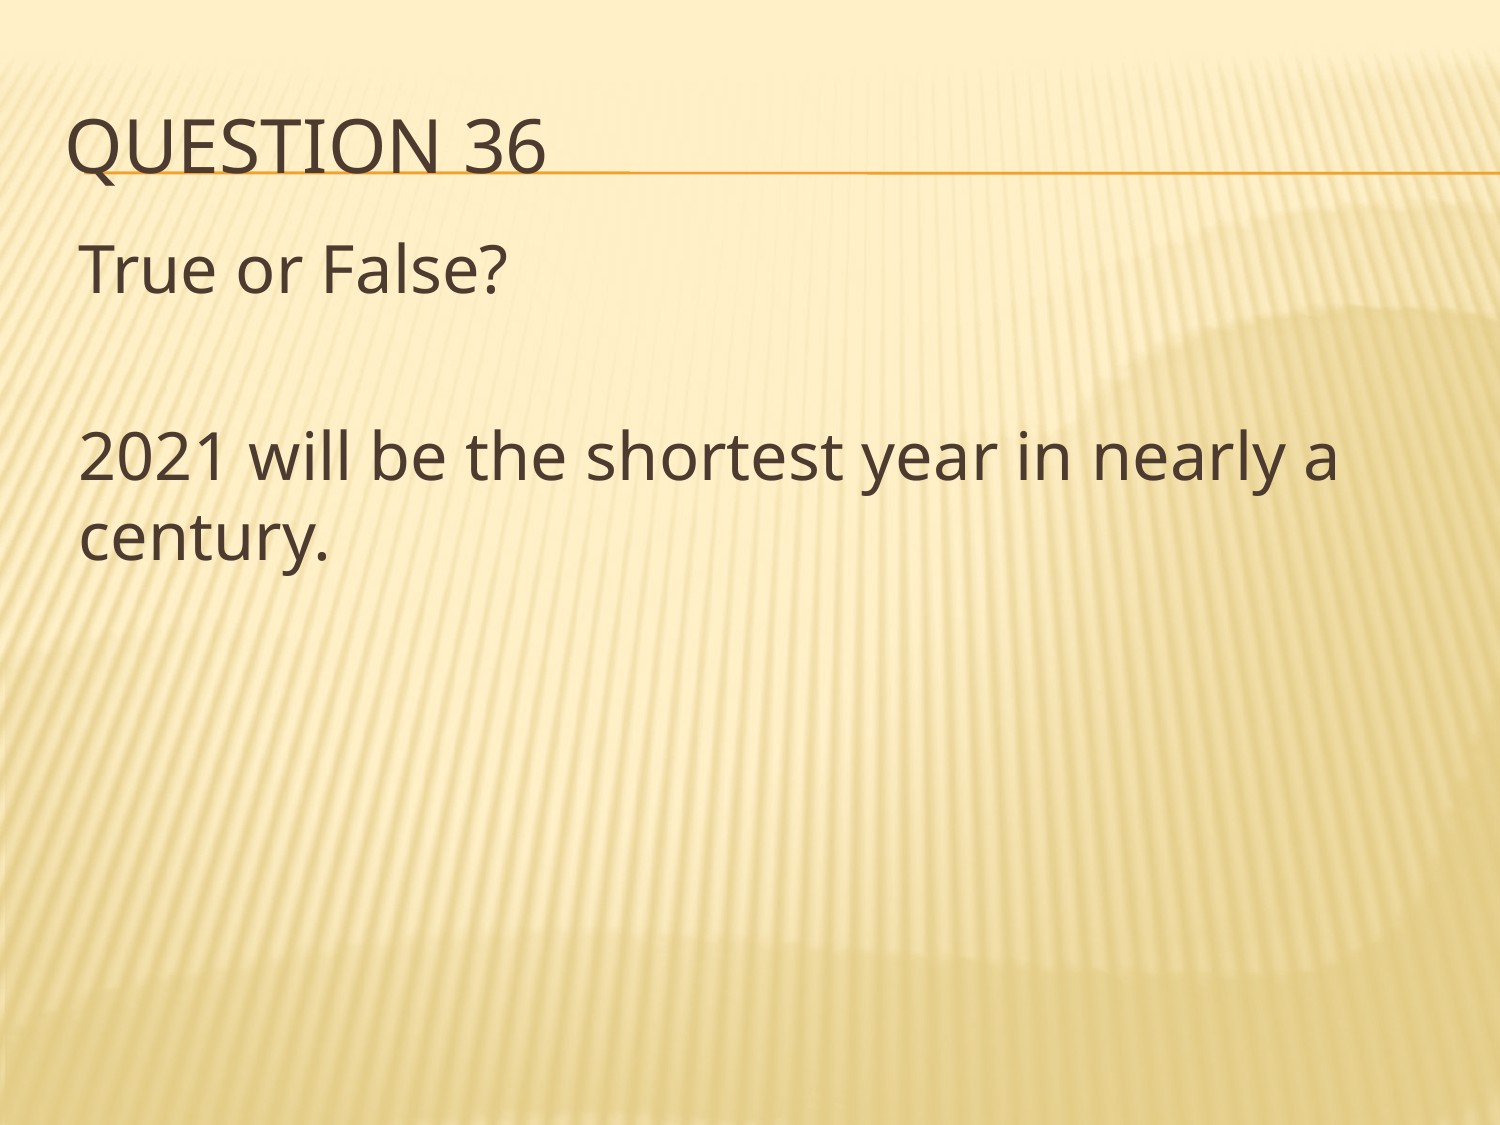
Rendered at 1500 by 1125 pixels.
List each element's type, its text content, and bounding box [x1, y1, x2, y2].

title Question 36 [50, 75, 1475, 213]
list True or False? 2021 will be the shortest year in nearly a century. [41, 219, 1459, 1035]
